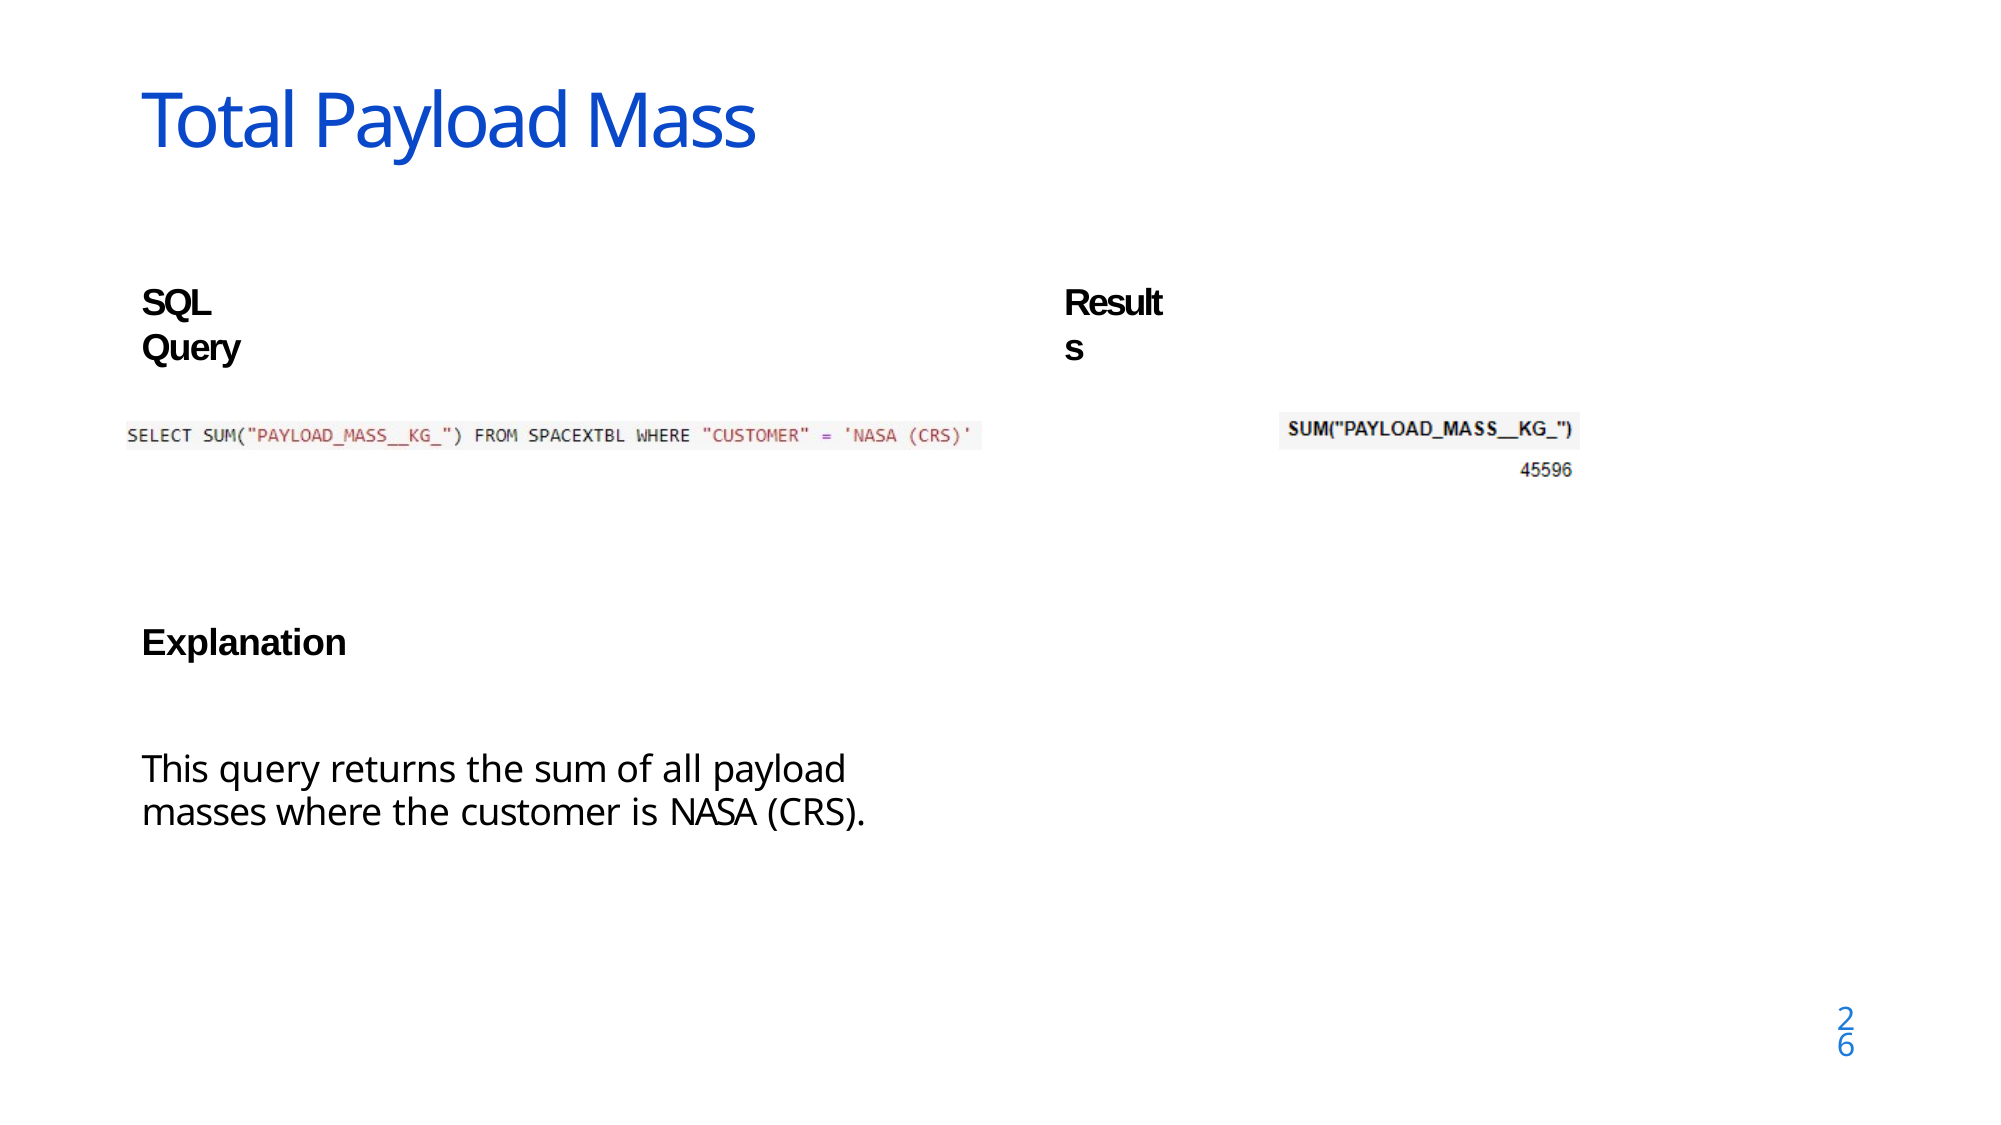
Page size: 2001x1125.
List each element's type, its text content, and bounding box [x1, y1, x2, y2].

text_box Explanation This query returns the sum of all payload masses where the customer is NASA (CRS). [139, 615, 927, 834]
slide_number 26 [1819, 697, 1875, 1125]
title Total Payload Mass [139, 68, 775, 260]
text_box SQL Query [139, 276, 318, 369]
text_box Results [1062, 276, 1180, 369]
picture [1279, 412, 1580, 488]
picture [126, 421, 982, 450]
